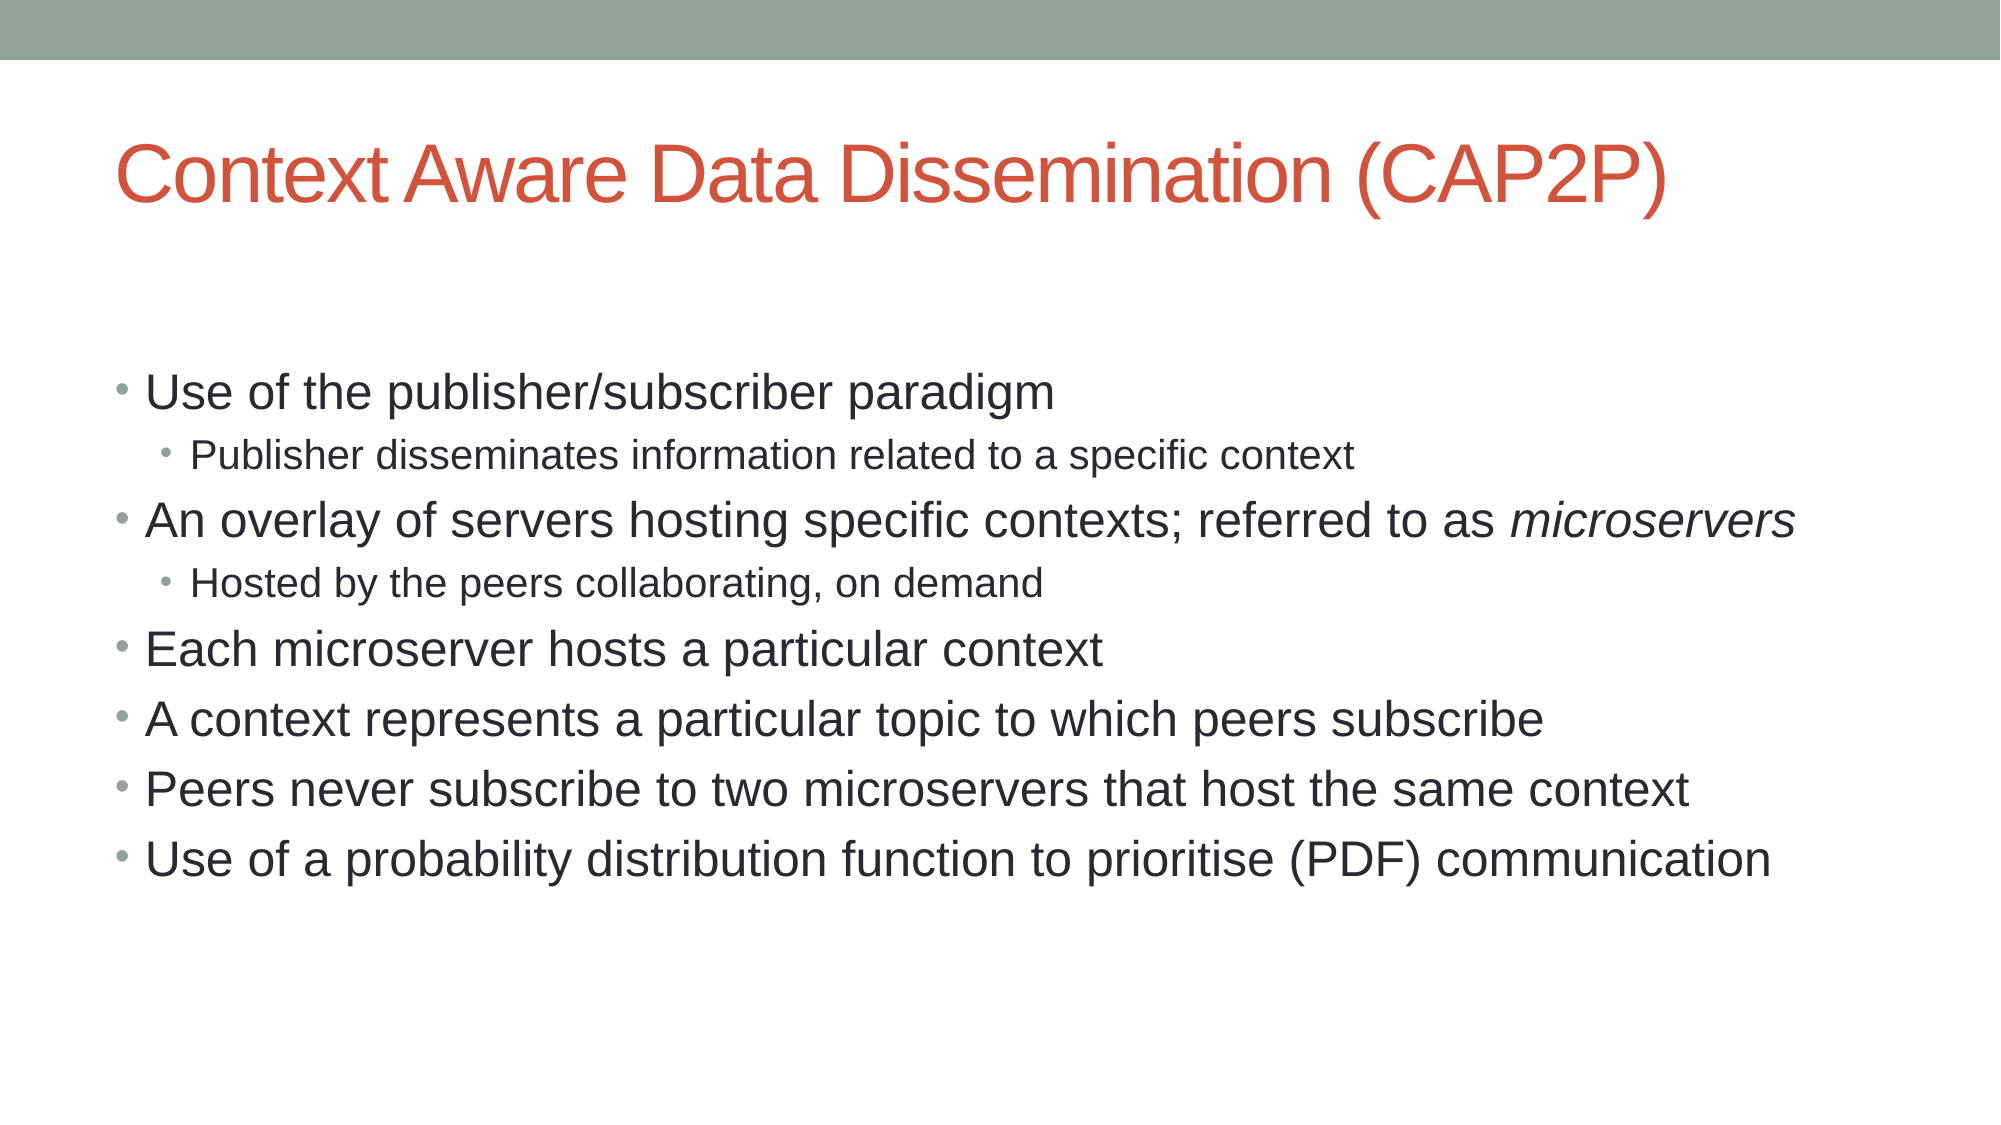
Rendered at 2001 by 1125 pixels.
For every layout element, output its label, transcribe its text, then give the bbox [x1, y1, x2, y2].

list Use of the publisher/subscriber paradigm Publisher disseminates information related to a specific context An overlay of servers hosting specific contexts; referred to as microservers Hosted by the peers collaborating, on demand Each microserver hosts a particular context A context represents a particular topic to which peers subscribe Peers never subscribe to two microservers that host the same context Use of a probability distribution function to prioritise (PDF) communication [99, 262, 1900, 1063]
title Context Aware Data Dissemination (CAP2P) [99, 87, 1900, 250]
